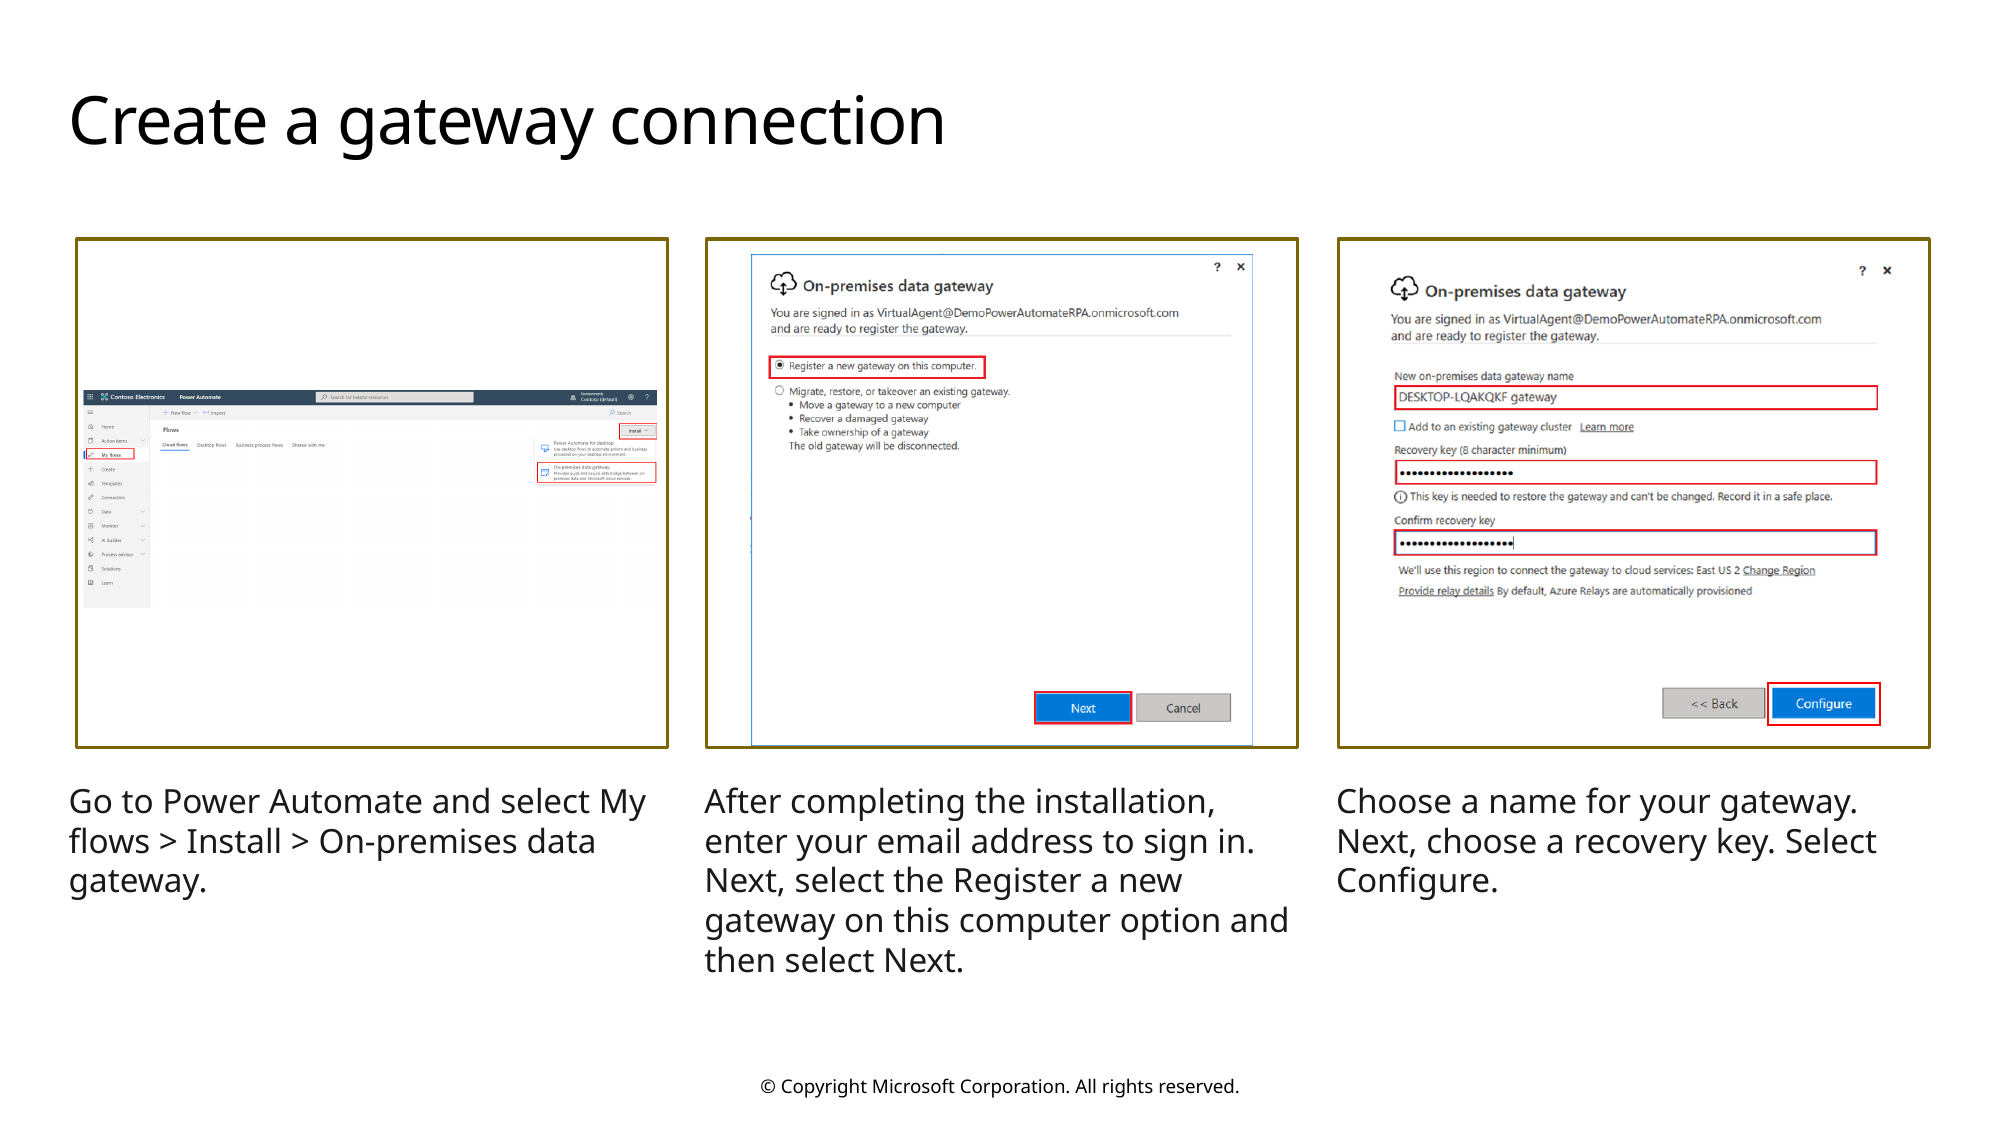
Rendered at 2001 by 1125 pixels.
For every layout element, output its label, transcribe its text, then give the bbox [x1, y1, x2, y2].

list After completing the installation, enter your email address to sign in. Next, select the Register a new gateway on this computer option and then select Next. [704, 772, 1298, 990]
list Choose a name for your gateway. Next, choose a recovery key. Select Configure. [1335, 772, 1930, 909]
picture [1374, 260, 1894, 739]
title Create a gateway connection [68, 72, 1930, 184]
list Go to Power Automate and select My flows > Install > On-premises data gateway. [68, 772, 668, 909]
picture [749, 253, 1253, 746]
picture [82, 390, 657, 609]
